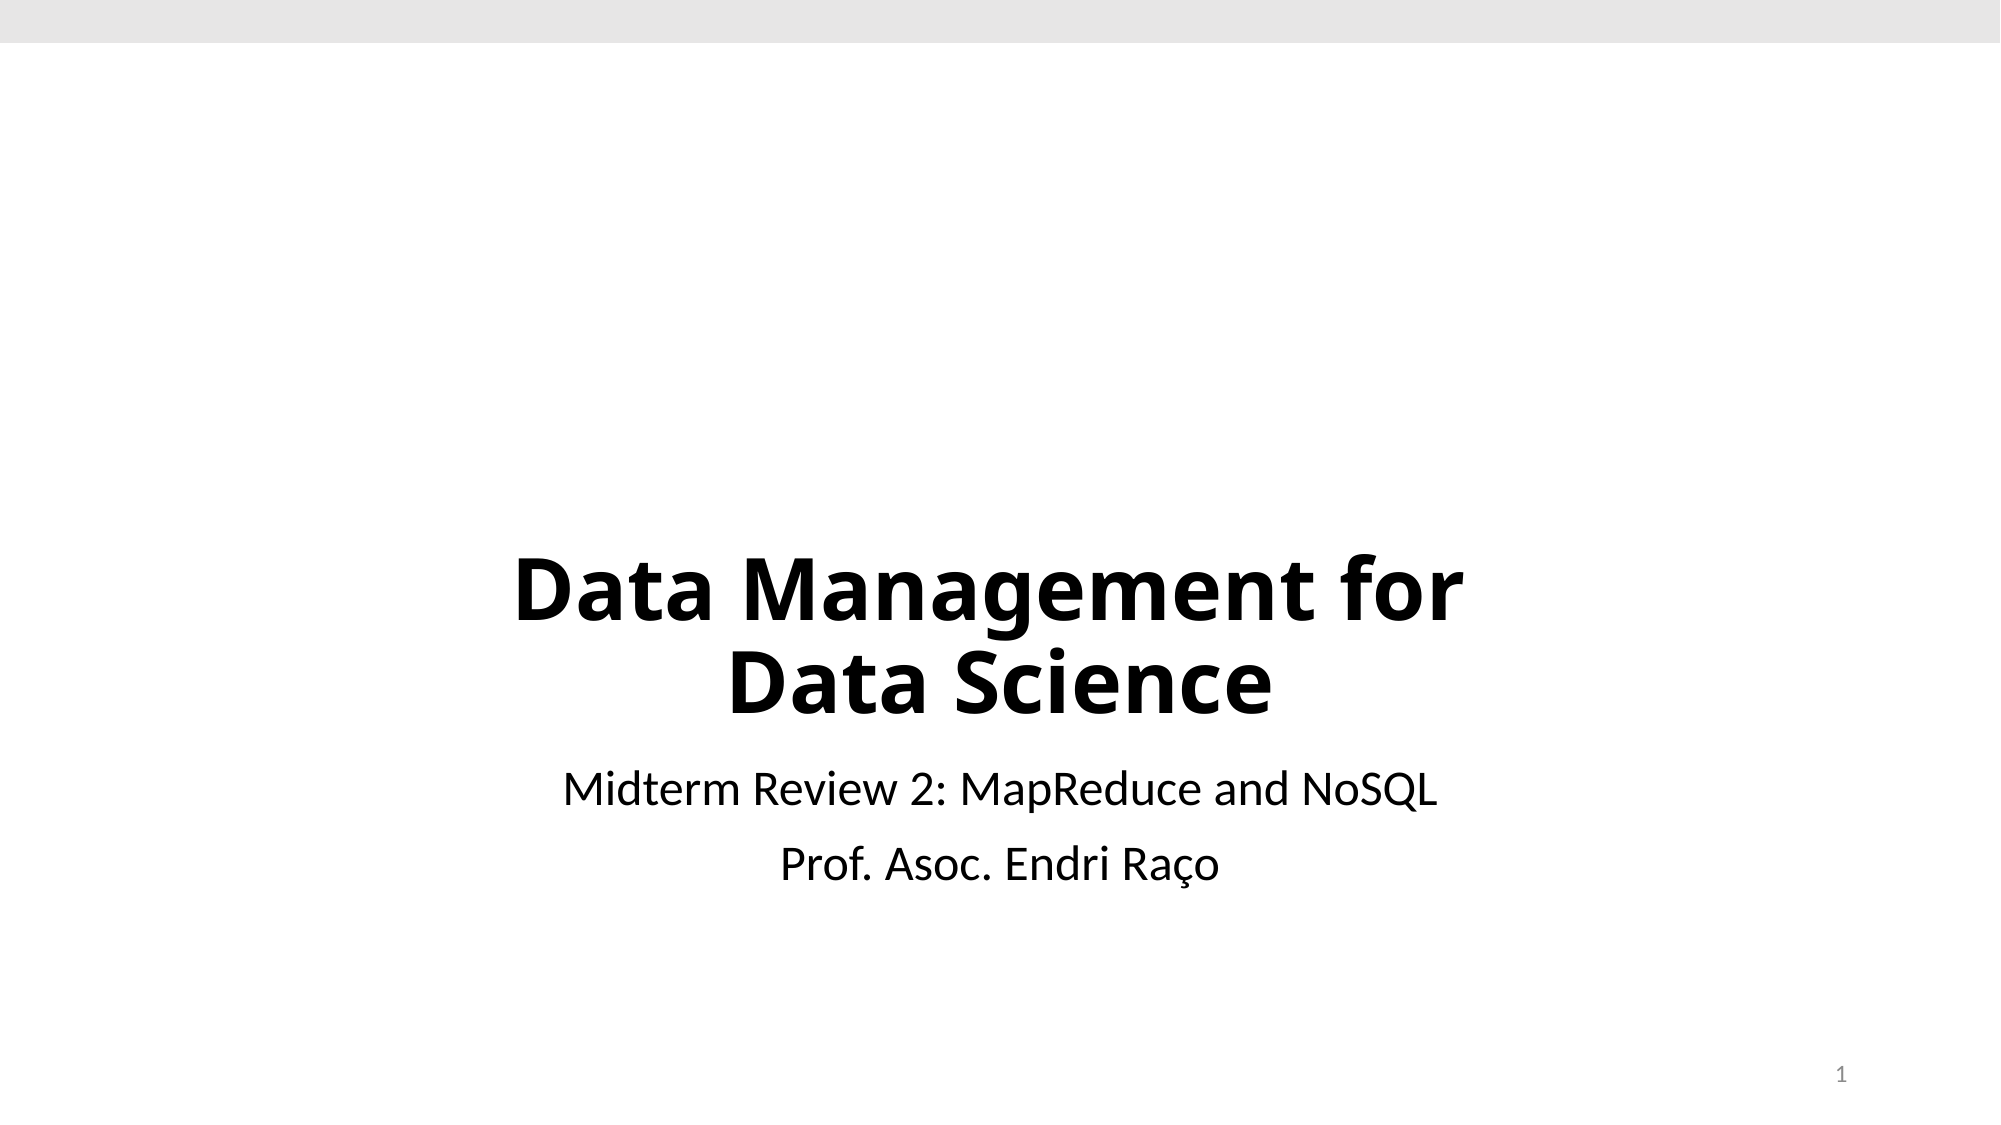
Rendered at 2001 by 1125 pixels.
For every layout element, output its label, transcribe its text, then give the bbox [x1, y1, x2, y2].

slide_number 1 [1412, 1042, 1863, 1103]
title Data Management for Data Science [249, 348, 1750, 740]
subtitle Midterm Review 2: MapReduce and NoSQL Prof. Asoc. Endri Raço [249, 755, 1750, 1027]
text_box [0, 0, 2000, 44]
